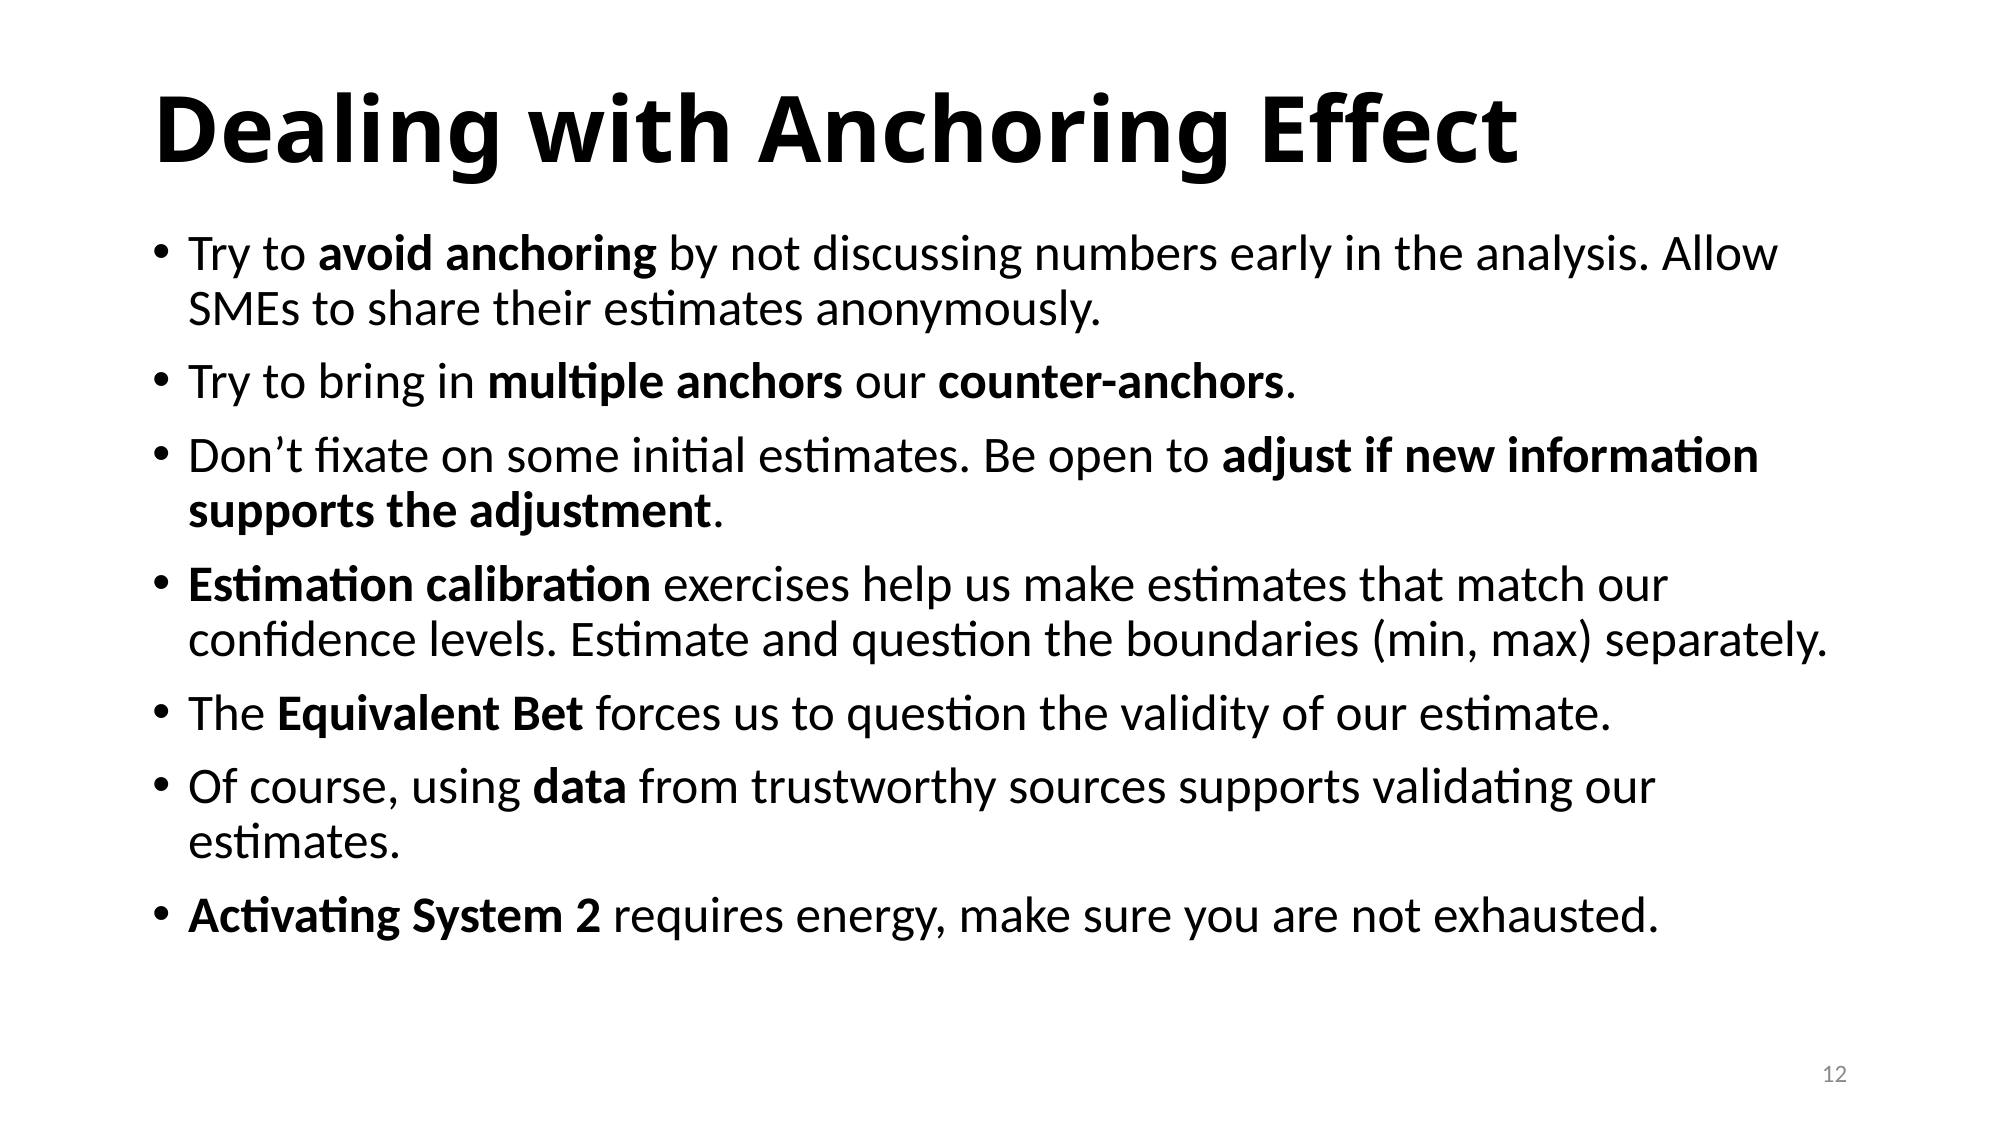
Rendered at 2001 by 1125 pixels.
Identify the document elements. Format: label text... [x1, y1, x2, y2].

slide_number 12 [1412, 1042, 1863, 1103]
title Dealing with Anchoring Effect [137, 59, 1863, 207]
list Try to avoid anchoring by not discussing numbers early in the analysis. Allow SMEs to share their estimates anonymously. Try to bring in multiple anchors our counter-anchors. Don’t fixate on some initial estimates. Be open to adjust if new information supports the adjustment. Estimation calibration exercises help us make estimates that match our confidence levels. Estimate and question the boundaries (min, max) separately. The Equivalent Bet forces us to question the validity of our estimate. Of course, using data from trustworthy sources supports validating our estimates. Activating System 2 requires energy, make sure you are not exhausted. [137, 218, 1863, 1014]
